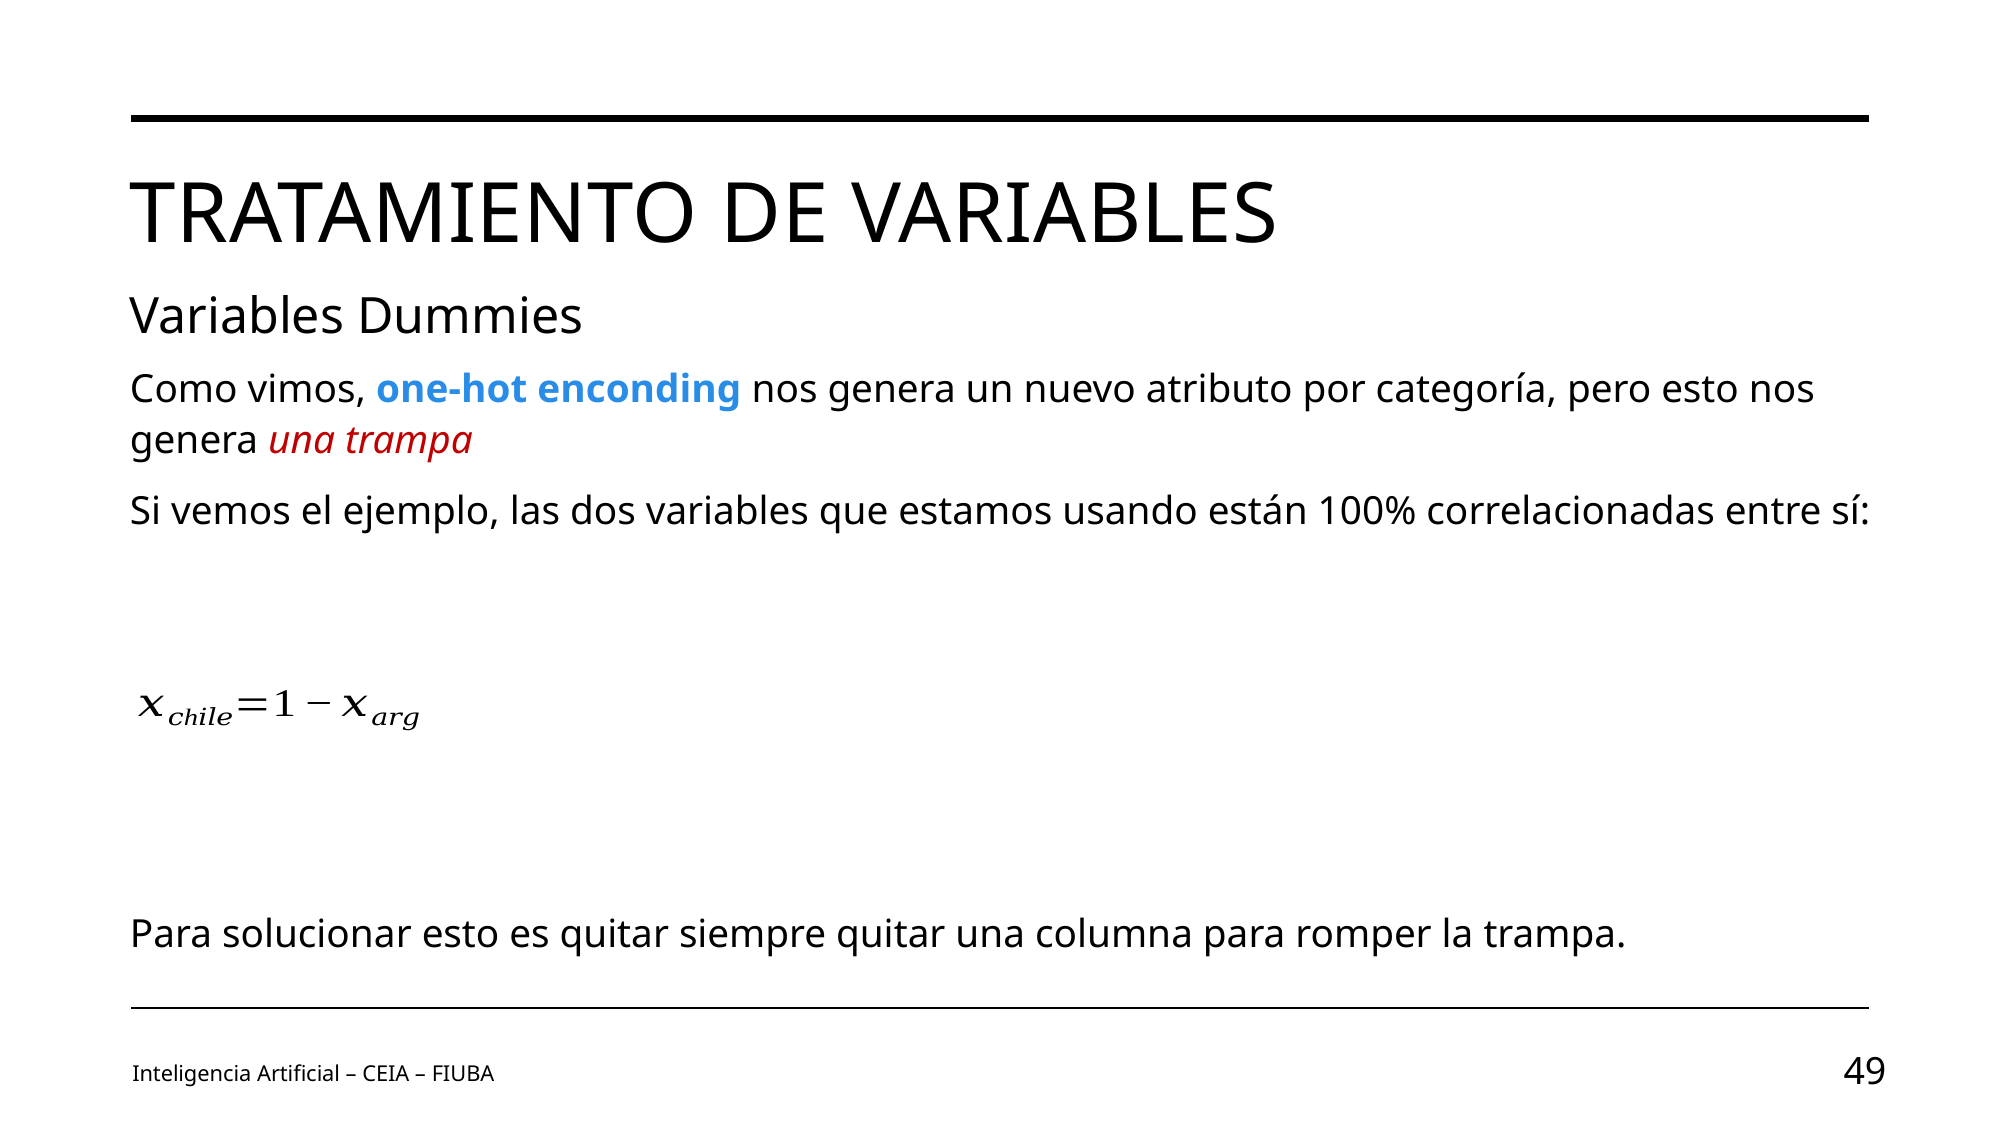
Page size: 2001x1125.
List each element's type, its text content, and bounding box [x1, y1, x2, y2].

slide_number 49 [1791, 1042, 1902, 1103]
text_box Variables Dummies [114, 275, 1377, 351]
footer Inteligencia Artificial – CEIA – FIUBA [117, 1042, 862, 1103]
title Tratamiento de variables [114, 151, 1869, 377]
